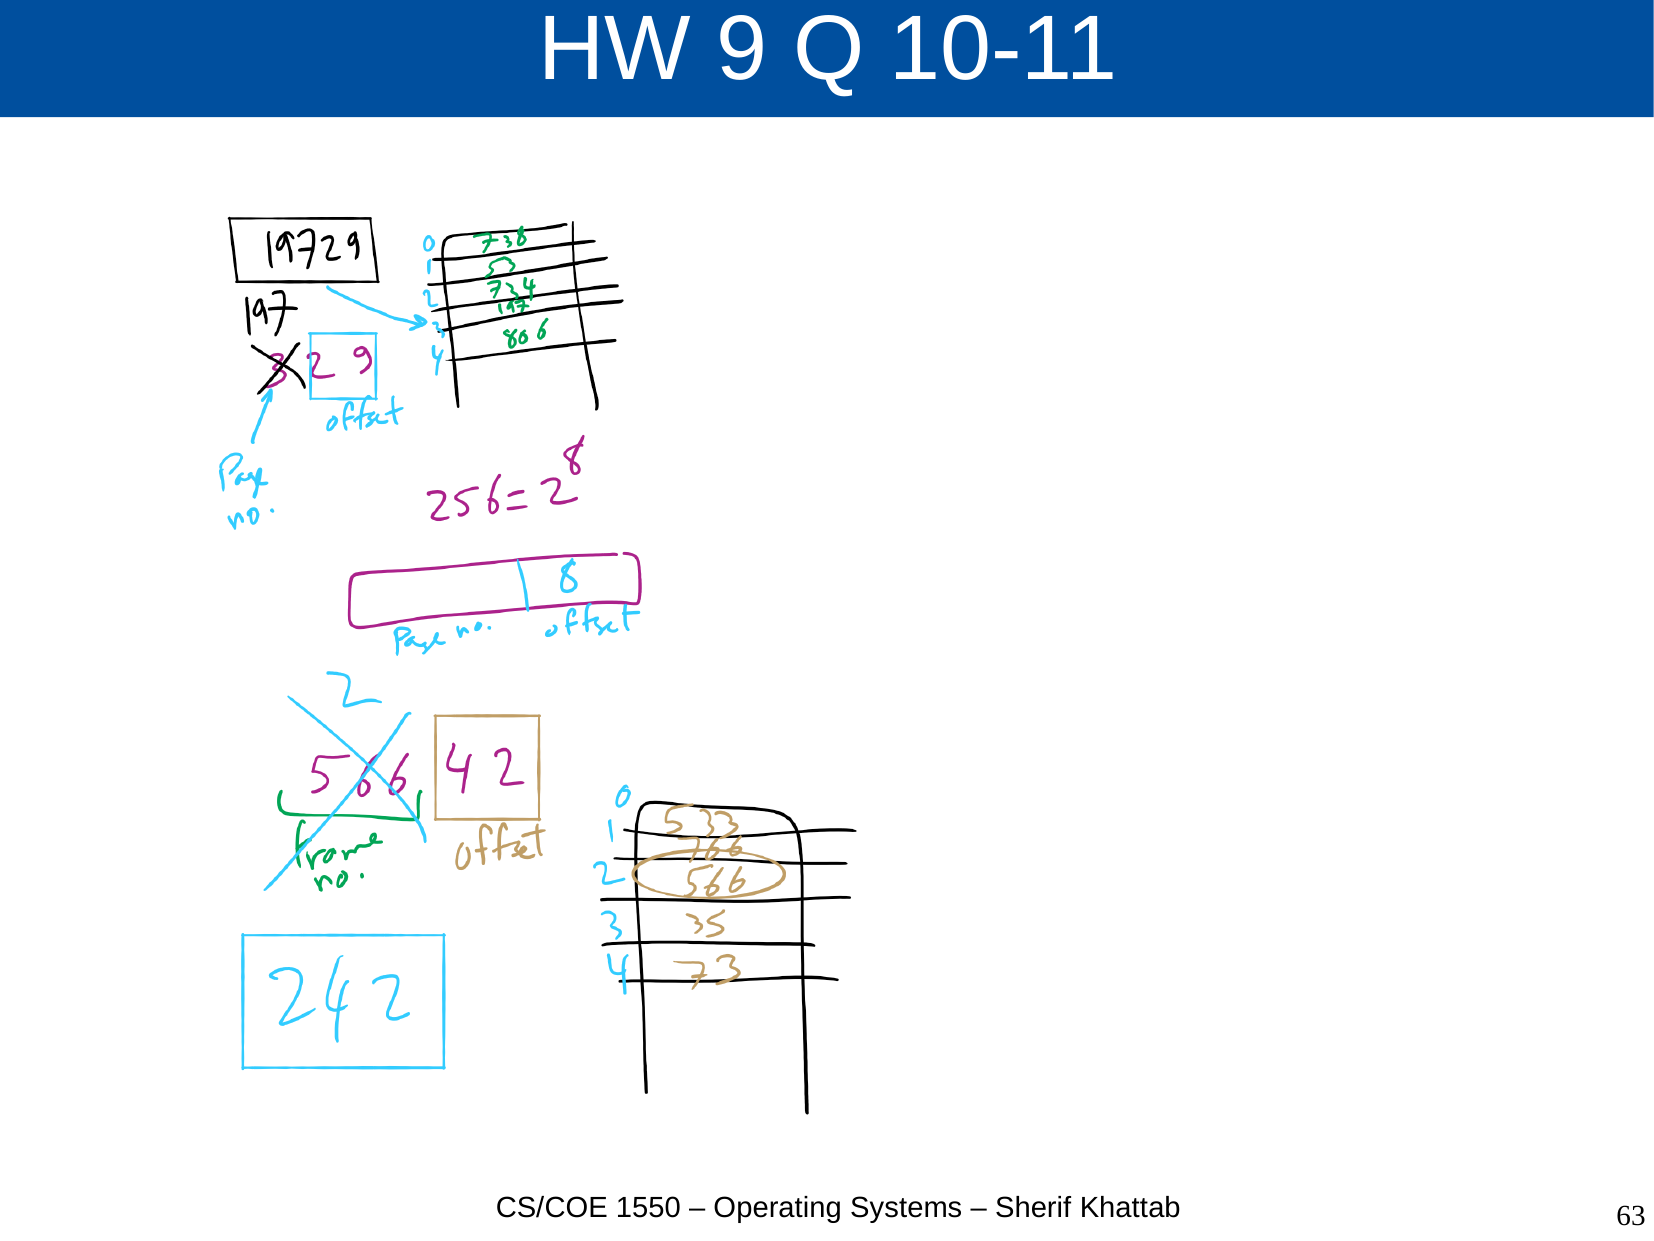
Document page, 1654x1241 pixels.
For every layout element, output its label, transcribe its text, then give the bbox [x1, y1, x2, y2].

picture [209, 205, 1586, 1124]
title HW 9 Q 10-11 [0, 0, 1654, 118]
slide_number 63 [1265, 1198, 1647, 1241]
footer CS/COE 1550 – Operating Systems – Sherif Khattab [460, 1190, 1217, 1241]
